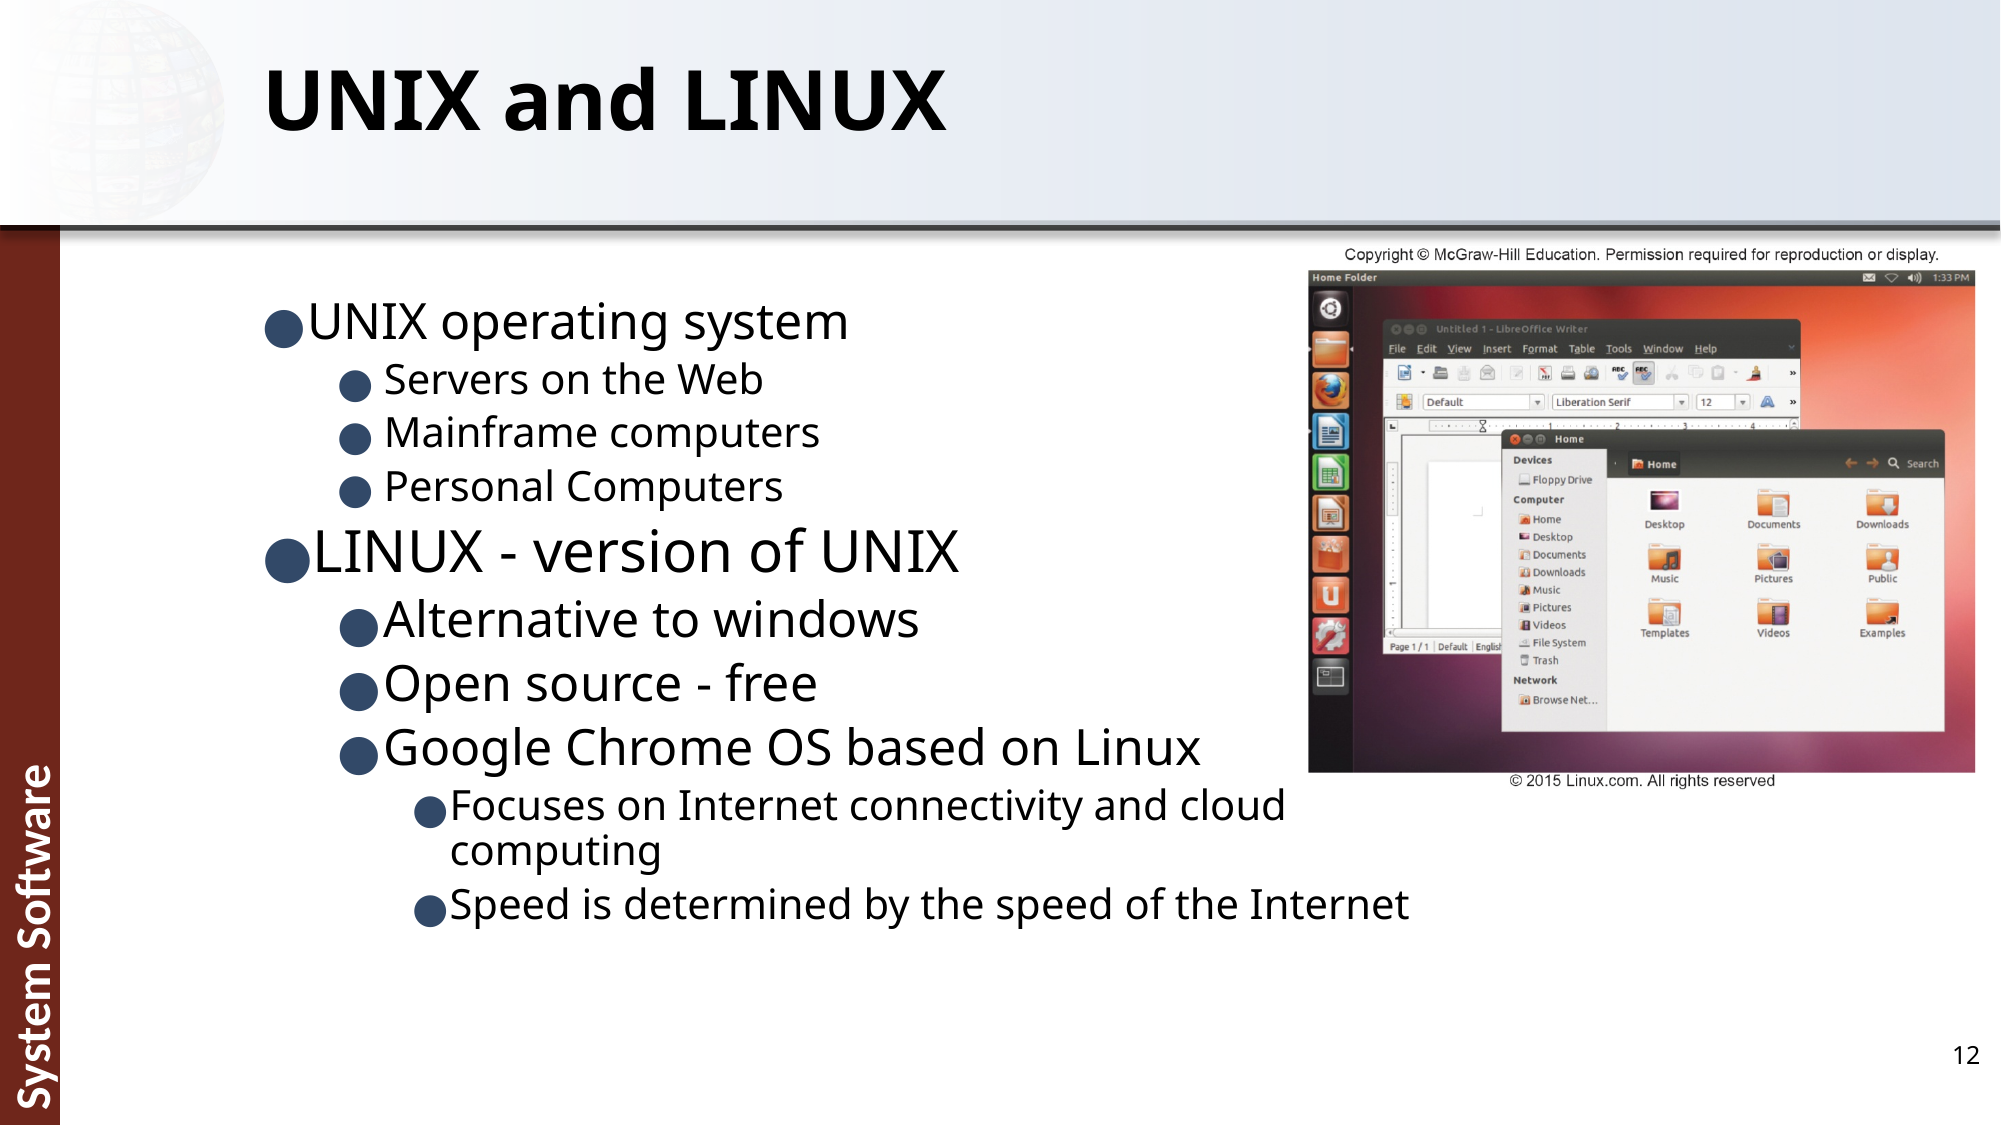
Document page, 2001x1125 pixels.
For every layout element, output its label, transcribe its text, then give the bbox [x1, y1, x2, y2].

title UNIX and LINUX [247, 0, 1985, 195]
list UNIX operating system Servers on the Web Mainframe computers Personal Computers LINUX - version of UNIX Alternative to windows Open source - free Google Chrome OS based on Linux Focuses on Internet connectivity and cloud computing Speed is determined by the speed of the Internet [247, 288, 1503, 1010]
slide_number ‹#› [1795, 1033, 1996, 1079]
picture [1306, 247, 1978, 791]
